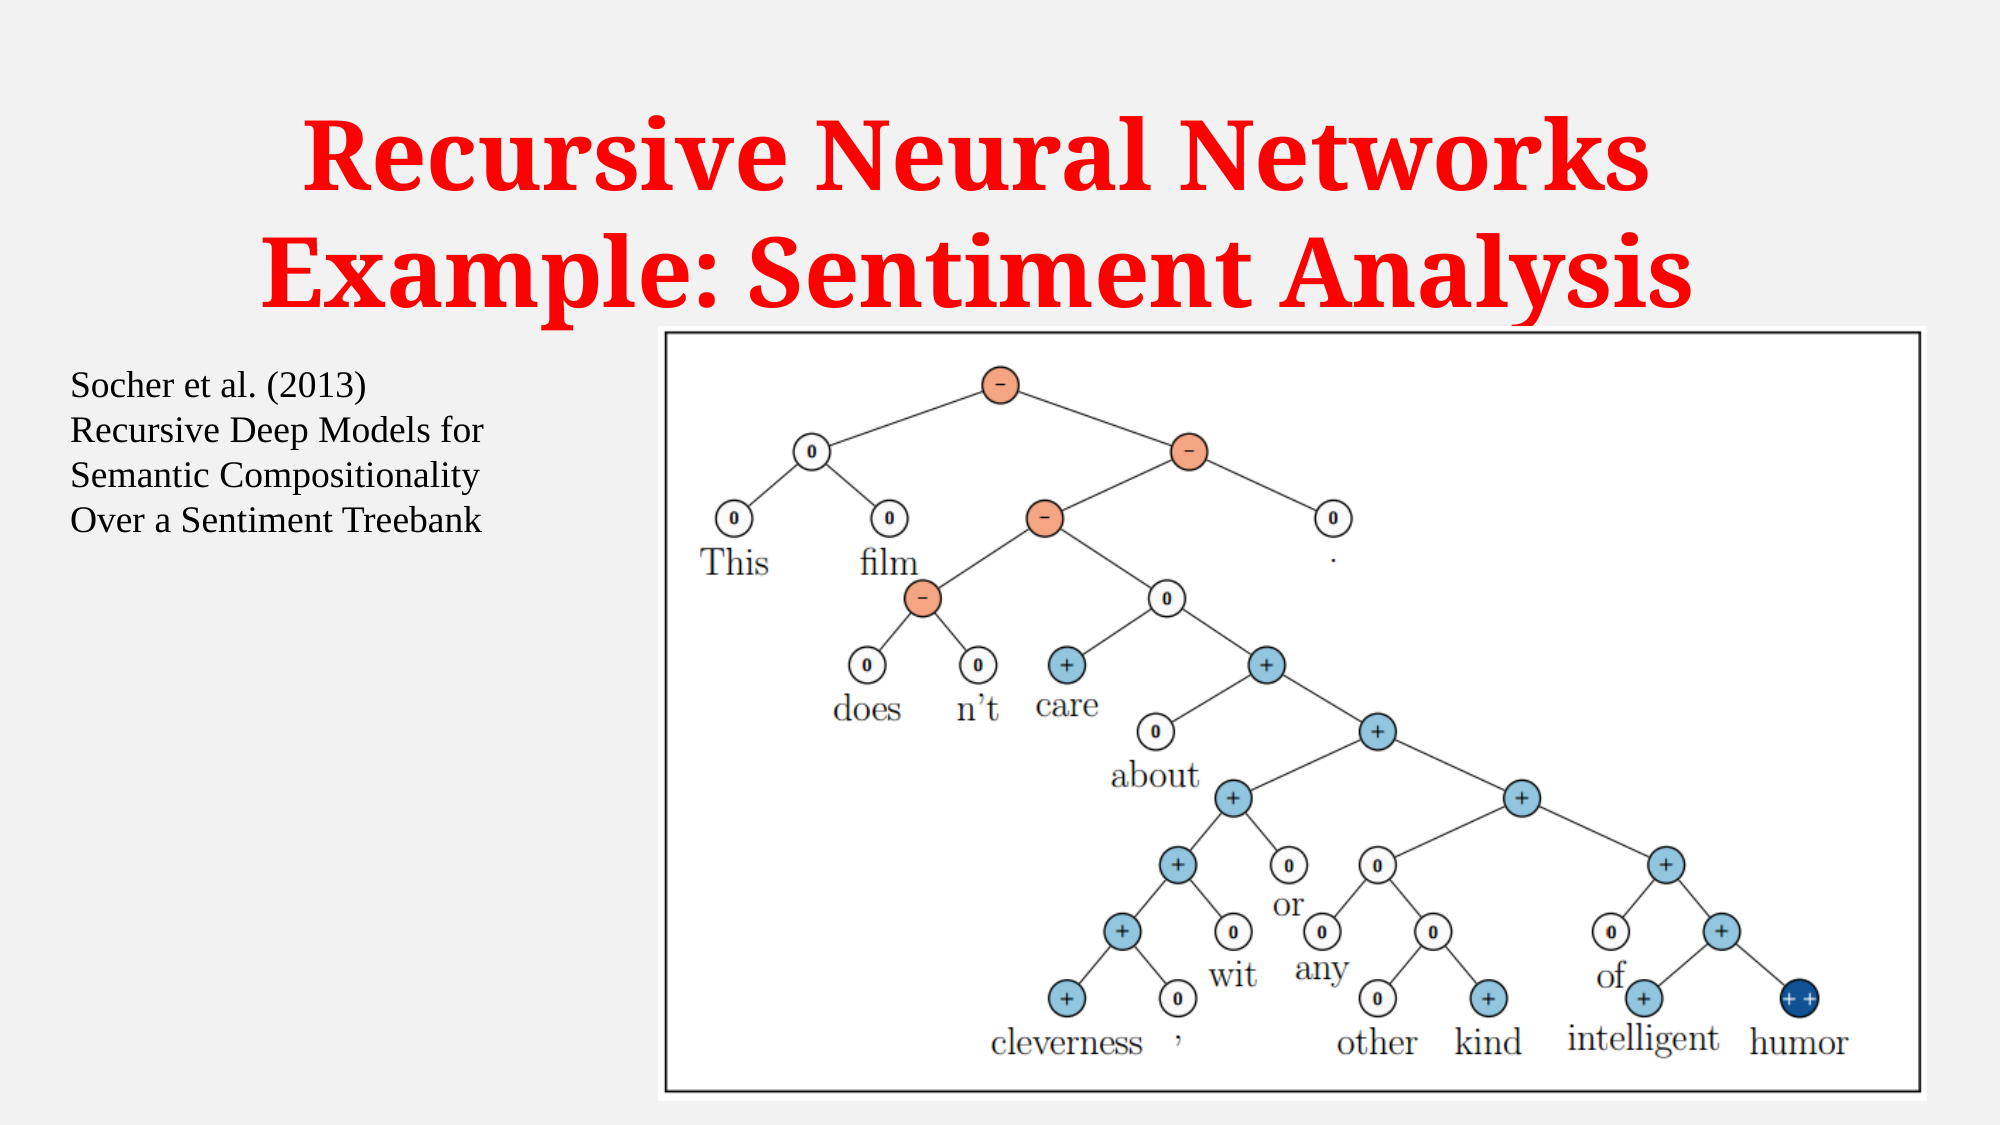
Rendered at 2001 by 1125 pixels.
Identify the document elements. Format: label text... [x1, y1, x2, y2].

picture [657, 326, 1927, 1101]
title Recursive Neural Networks Example: Sentiment Analysis [55, 85, 1900, 240]
text_box Socher et al. (2013) Recursive Deep Models for Semantic Compositionality Over a Sentiment Treebank [55, 352, 560, 548]
